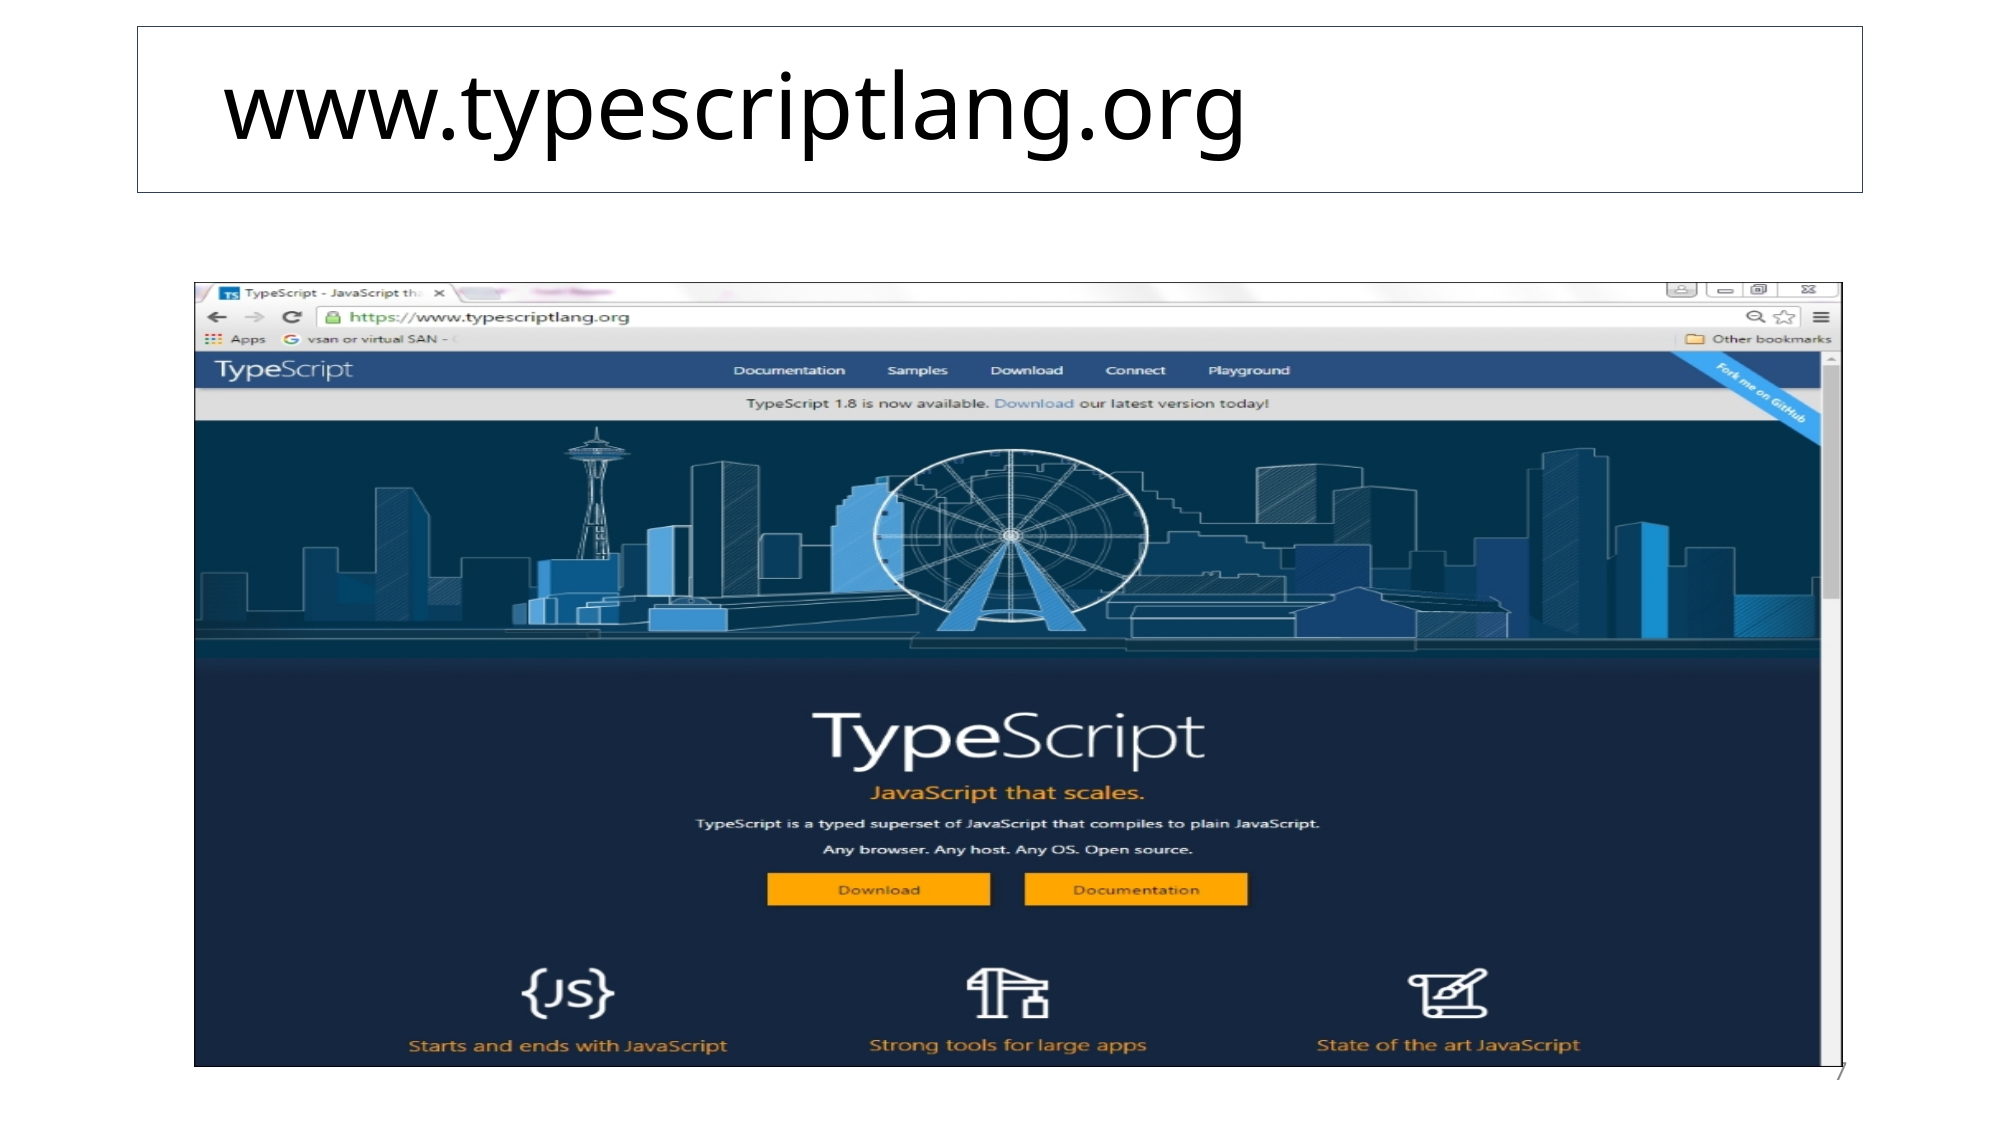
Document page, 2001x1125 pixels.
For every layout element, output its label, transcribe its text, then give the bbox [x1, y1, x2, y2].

title www.typescriptlang.org [137, 26, 1863, 193]
picture [194, 282, 1843, 1067]
slide_number 7 [1412, 1042, 1863, 1103]
